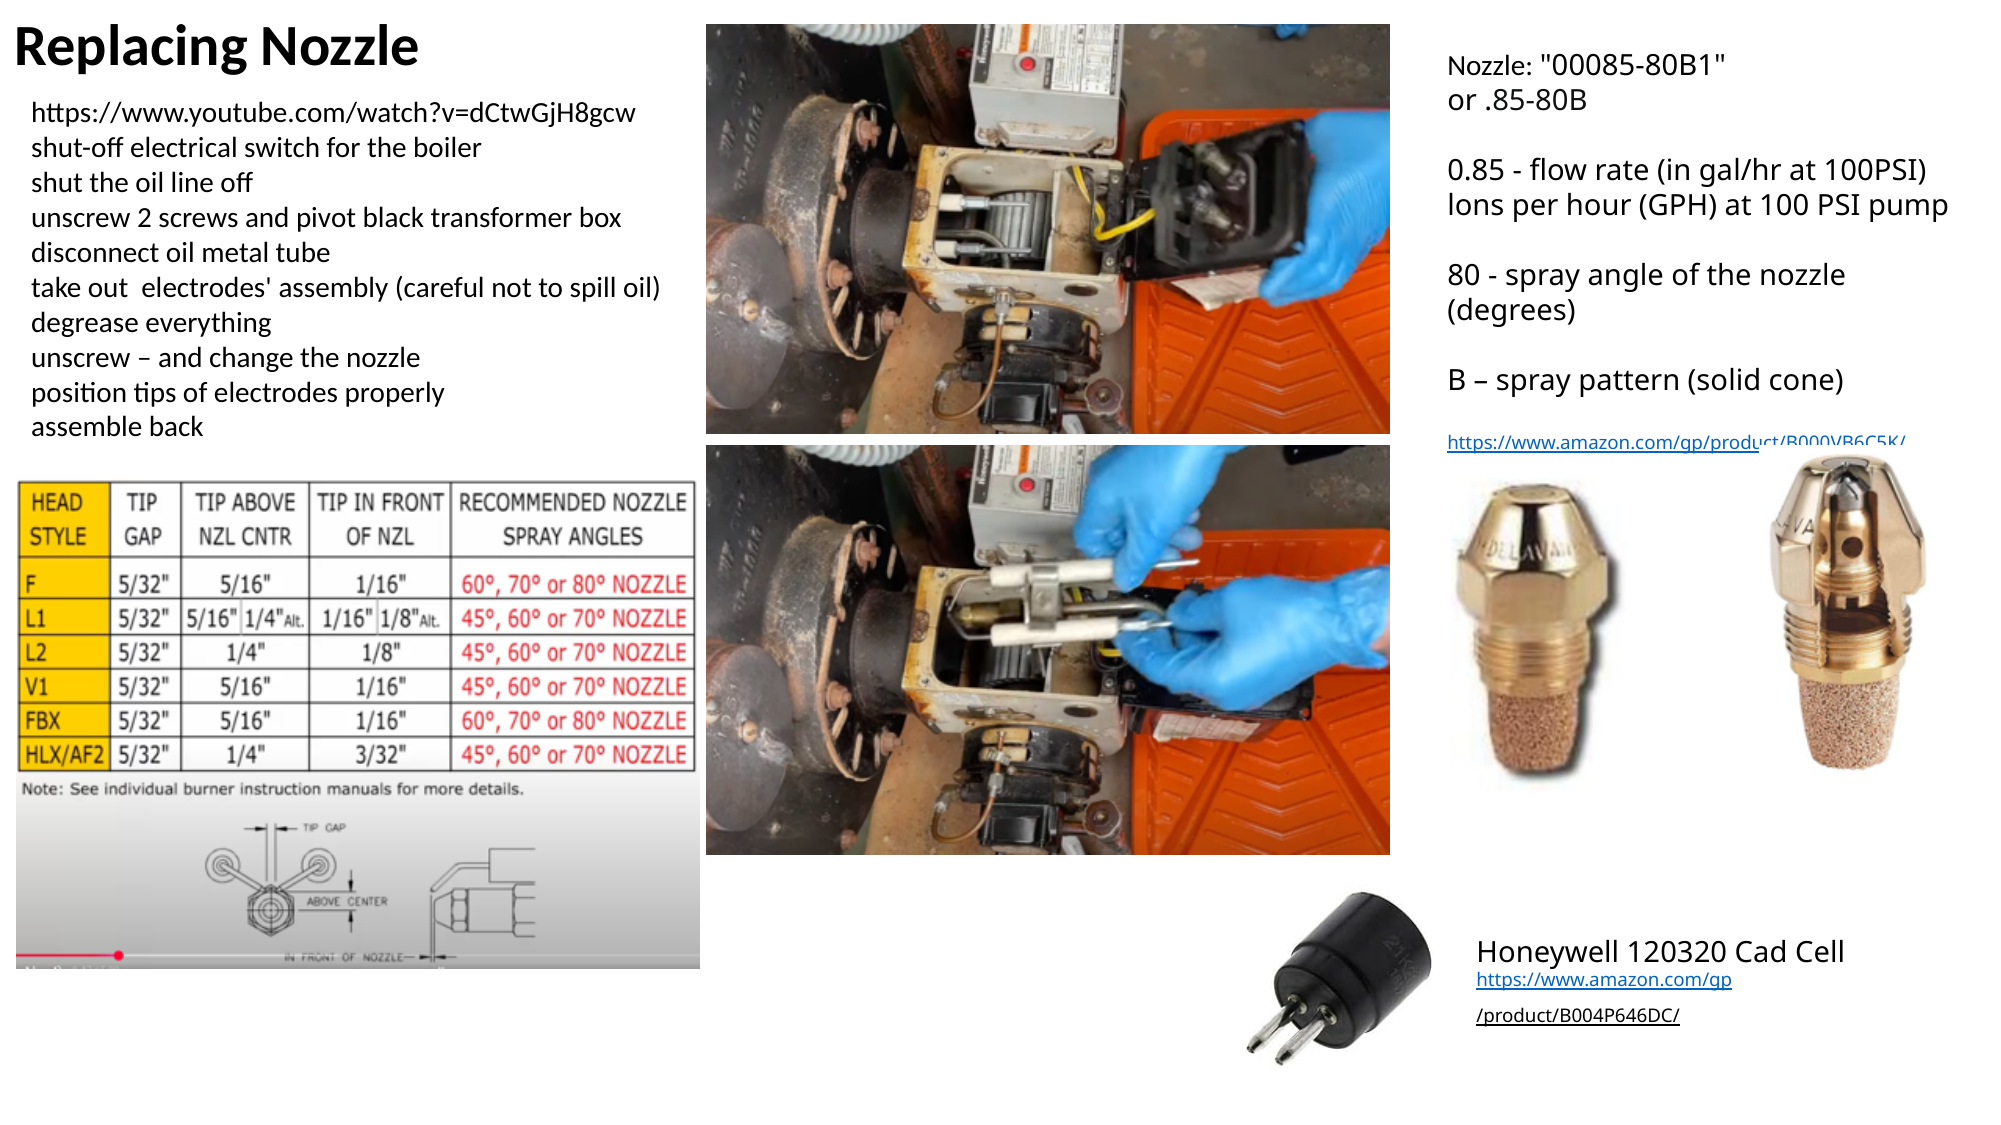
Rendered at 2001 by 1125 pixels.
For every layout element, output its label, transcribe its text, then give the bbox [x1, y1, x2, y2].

text_box Replacing Nozzle [0, 0, 611, 85]
picture [706, 24, 1390, 434]
text_box https://www.youtube.com/watch?v=dCtwGjH8gcw shut-off electrical switch for the boiler shut the oil line off unscrew 2 screws and pivot black transformer box disconnect oil metal tube take out electrodes' assembly (careful not to spill oil) degrease everything unscrew – and change the nozzle position tips of electrodes properly assemble back [16, 85, 700, 451]
text_box Nozzle: "00085-80B1" or .85-80B 0.85 - flow rate (in gal/hr at 100PSI) lons per hour (GPH) at 100 PSI pump 80 - spray angle of the nozzle (degrees) B – spray pattern (solid cone) https://www.amazon.com/gp/product/B000VB6C5K/ [1432, 38, 1984, 464]
picture [1244, 884, 1433, 1073]
picture [16, 476, 700, 969]
picture [1432, 460, 1639, 801]
text_box Honeywell 120320 Cad Cell https://www.amazon.com/gp/product/B004P646DC/ [1461, 925, 1931, 1036]
picture [1759, 445, 1939, 780]
picture [706, 445, 1390, 855]
